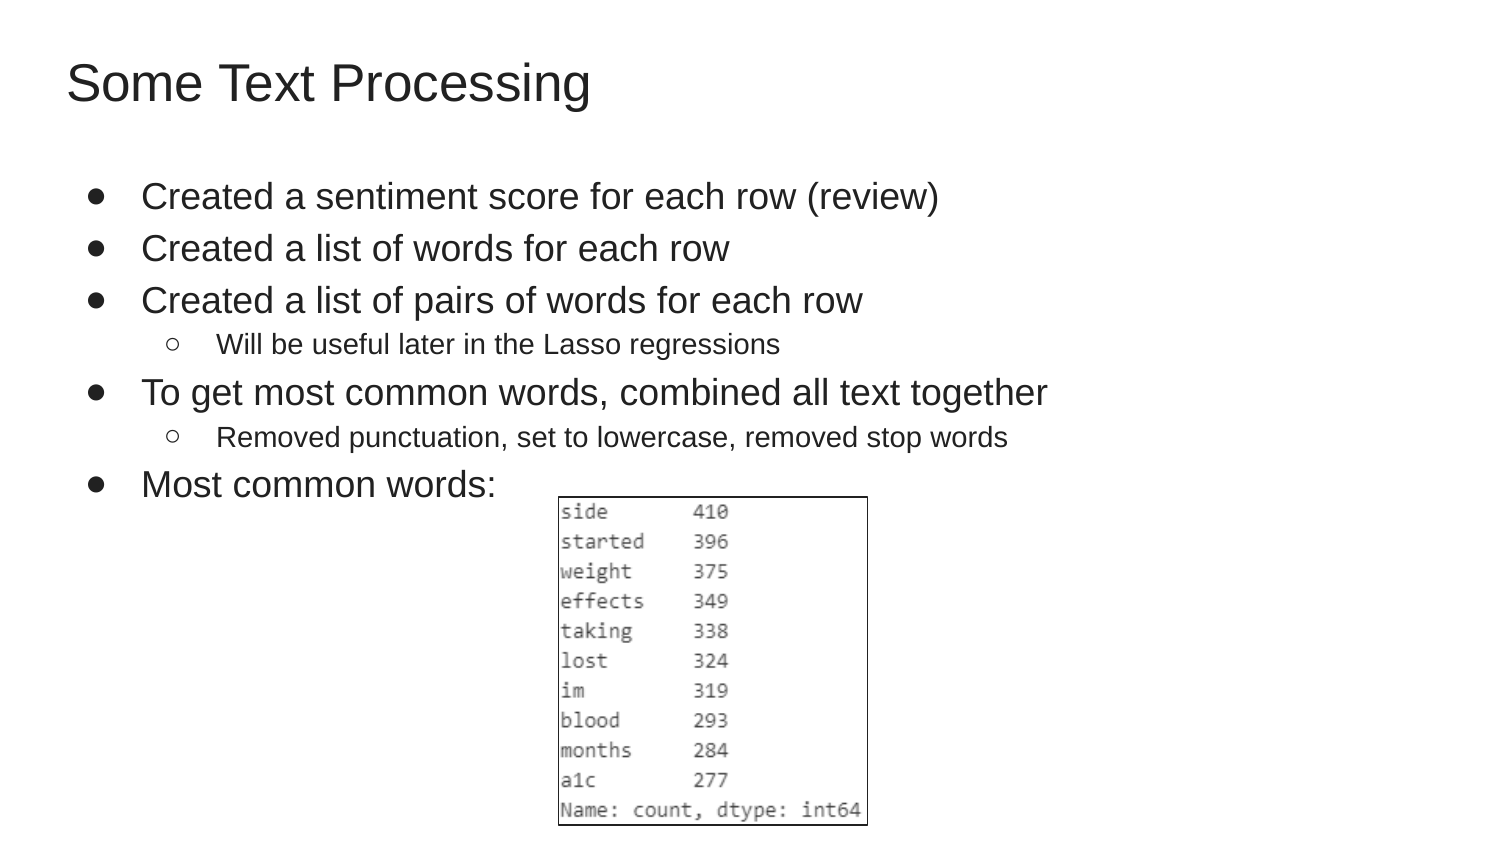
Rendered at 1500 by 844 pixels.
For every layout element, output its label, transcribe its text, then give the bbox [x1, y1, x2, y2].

title Some Text Processing [51, 33, 1449, 128]
list Created a sentiment score for each row (review) Created a list of words for each row Created a list of pairs of words for each row Will be useful later in the Lasso regressions To get most common words, combined all text together Removed punctuation, set to lowercase, removed stop words Most common words: [51, 150, 1449, 831]
picture [558, 497, 868, 825]
